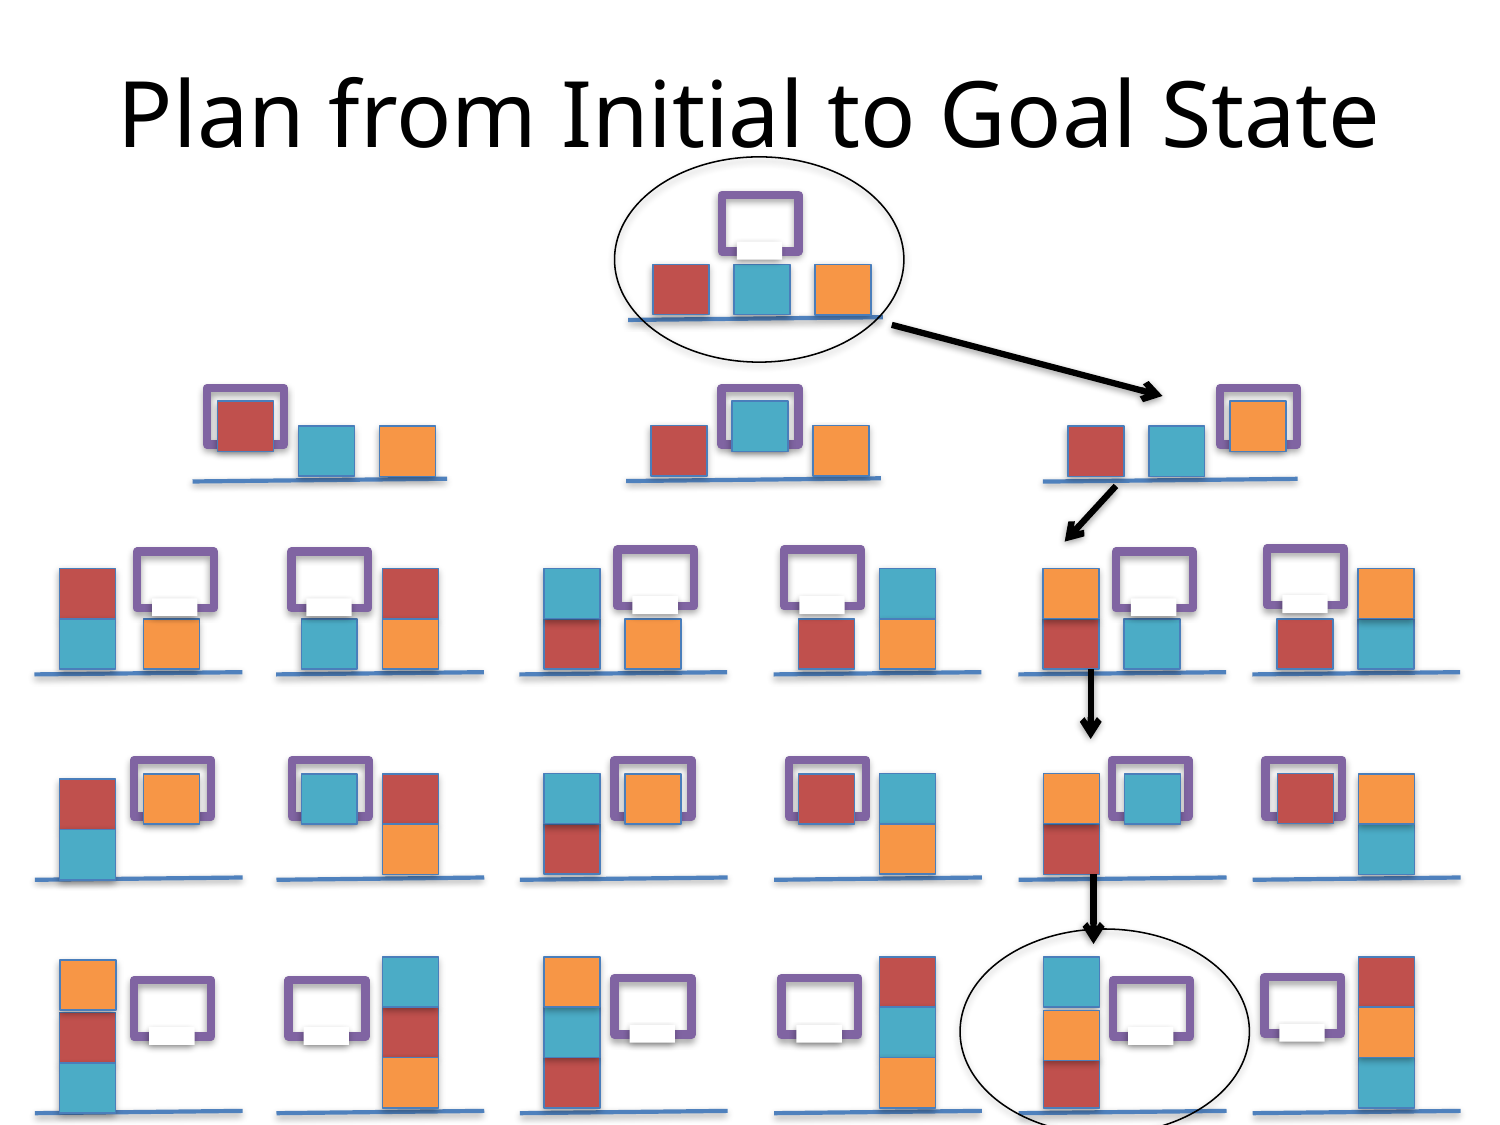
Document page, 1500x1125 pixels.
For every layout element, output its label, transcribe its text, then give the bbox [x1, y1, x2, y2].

text_box [382, 568, 439, 618]
text_box [382, 823, 439, 875]
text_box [519, 1110, 728, 1114]
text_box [773, 1110, 983, 1114]
text_box [382, 773, 439, 823]
text_box [543, 1064, 601, 1109]
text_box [1264, 976, 1342, 1042]
text_box [879, 1057, 936, 1109]
text_box [1219, 387, 1298, 445]
text_box [1357, 627, 1415, 670]
text_box [543, 568, 601, 619]
text_box [301, 773, 358, 825]
text_box [613, 156, 905, 316]
text_box [879, 618, 936, 670]
text_box [1276, 623, 1334, 670]
text_box [543, 956, 601, 1008]
text_box [59, 778, 116, 828]
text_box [891, 324, 1163, 397]
text_box [382, 1057, 439, 1109]
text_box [721, 194, 799, 260]
text_box [59, 959, 117, 1011]
text_box [1043, 832, 1100, 875]
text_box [1266, 548, 1345, 614]
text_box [1095, 877, 1227, 881]
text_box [276, 877, 485, 881]
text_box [291, 551, 369, 617]
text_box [519, 671, 728, 675]
text_box [382, 1014, 439, 1056]
text_box [291, 759, 370, 817]
text_box [721, 387, 799, 445]
title Plan from Initial to Goal State [75, 17, 1425, 205]
text_box [382, 956, 439, 1008]
text_box [1358, 1064, 1415, 1109]
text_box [1252, 1110, 1461, 1114]
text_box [34, 671, 243, 675]
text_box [625, 478, 882, 482]
text_box [143, 626, 200, 670]
text_box [1148, 425, 1205, 477]
text_box [382, 618, 439, 670]
text_box [379, 425, 436, 477]
text_box [614, 759, 692, 817]
text_box [59, 1018, 116, 1062]
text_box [1252, 877, 1461, 881]
text_box [59, 618, 116, 670]
text_box [1067, 425, 1125, 477]
text_box [59, 568, 116, 618]
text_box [781, 977, 859, 1044]
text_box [275, 671, 485, 675]
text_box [1018, 1110, 1227, 1114]
text_box [1042, 627, 1100, 670]
text_box [143, 773, 200, 825]
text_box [1064, 485, 1117, 542]
text_box [1043, 773, 1100, 824]
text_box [133, 979, 212, 1046]
text_box [879, 568, 936, 618]
text_box [788, 759, 867, 817]
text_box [288, 979, 366, 1046]
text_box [1252, 671, 1461, 675]
text_box [543, 627, 601, 670]
text_box [624, 773, 682, 825]
text_box [1358, 773, 1415, 825]
text_box [1111, 759, 1189, 817]
text_box [133, 759, 212, 817]
text_box [1124, 773, 1181, 825]
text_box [34, 877, 243, 881]
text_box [614, 977, 692, 1044]
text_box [627, 316, 884, 321]
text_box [773, 877, 983, 881]
text_box [879, 1006, 936, 1056]
text_box [651, 329, 867, 363]
text_box [298, 425, 355, 477]
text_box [1018, 877, 1091, 881]
text_box [1358, 831, 1415, 875]
text_box [879, 823, 936, 875]
text_box [1277, 773, 1334, 824]
text_box [59, 1062, 116, 1109]
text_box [34, 1110, 243, 1114]
text_box [879, 773, 936, 823]
text_box [301, 626, 358, 670]
text_box [1123, 626, 1181, 670]
text_box [812, 425, 870, 476]
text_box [136, 551, 215, 617]
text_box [1018, 671, 1090, 675]
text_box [1112, 979, 1191, 1046]
text_box [1358, 1006, 1415, 1058]
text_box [1115, 551, 1194, 617]
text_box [783, 549, 862, 615]
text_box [773, 671, 982, 675]
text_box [519, 877, 728, 881]
text_box [798, 773, 855, 825]
text_box [731, 400, 789, 452]
text_box [1265, 759, 1343, 817]
text_box [543, 832, 601, 875]
text_box [798, 623, 855, 670]
text_box [959, 928, 1251, 1114]
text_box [1092, 671, 1227, 675]
text_box [543, 1014, 601, 1058]
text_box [617, 549, 695, 615]
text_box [276, 1110, 485, 1114]
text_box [1042, 478, 1298, 482]
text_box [192, 478, 448, 482]
text_box [879, 956, 936, 1006]
text_box [1229, 400, 1287, 452]
text_box [650, 425, 708, 476]
text_box [206, 387, 285, 445]
text_box [1042, 568, 1100, 619]
text_box [624, 623, 682, 670]
text_box [1357, 568, 1415, 619]
text_box [1358, 956, 1415, 1006]
text_box [59, 829, 116, 875]
text_box [543, 773, 601, 824]
text_box [217, 400, 274, 452]
